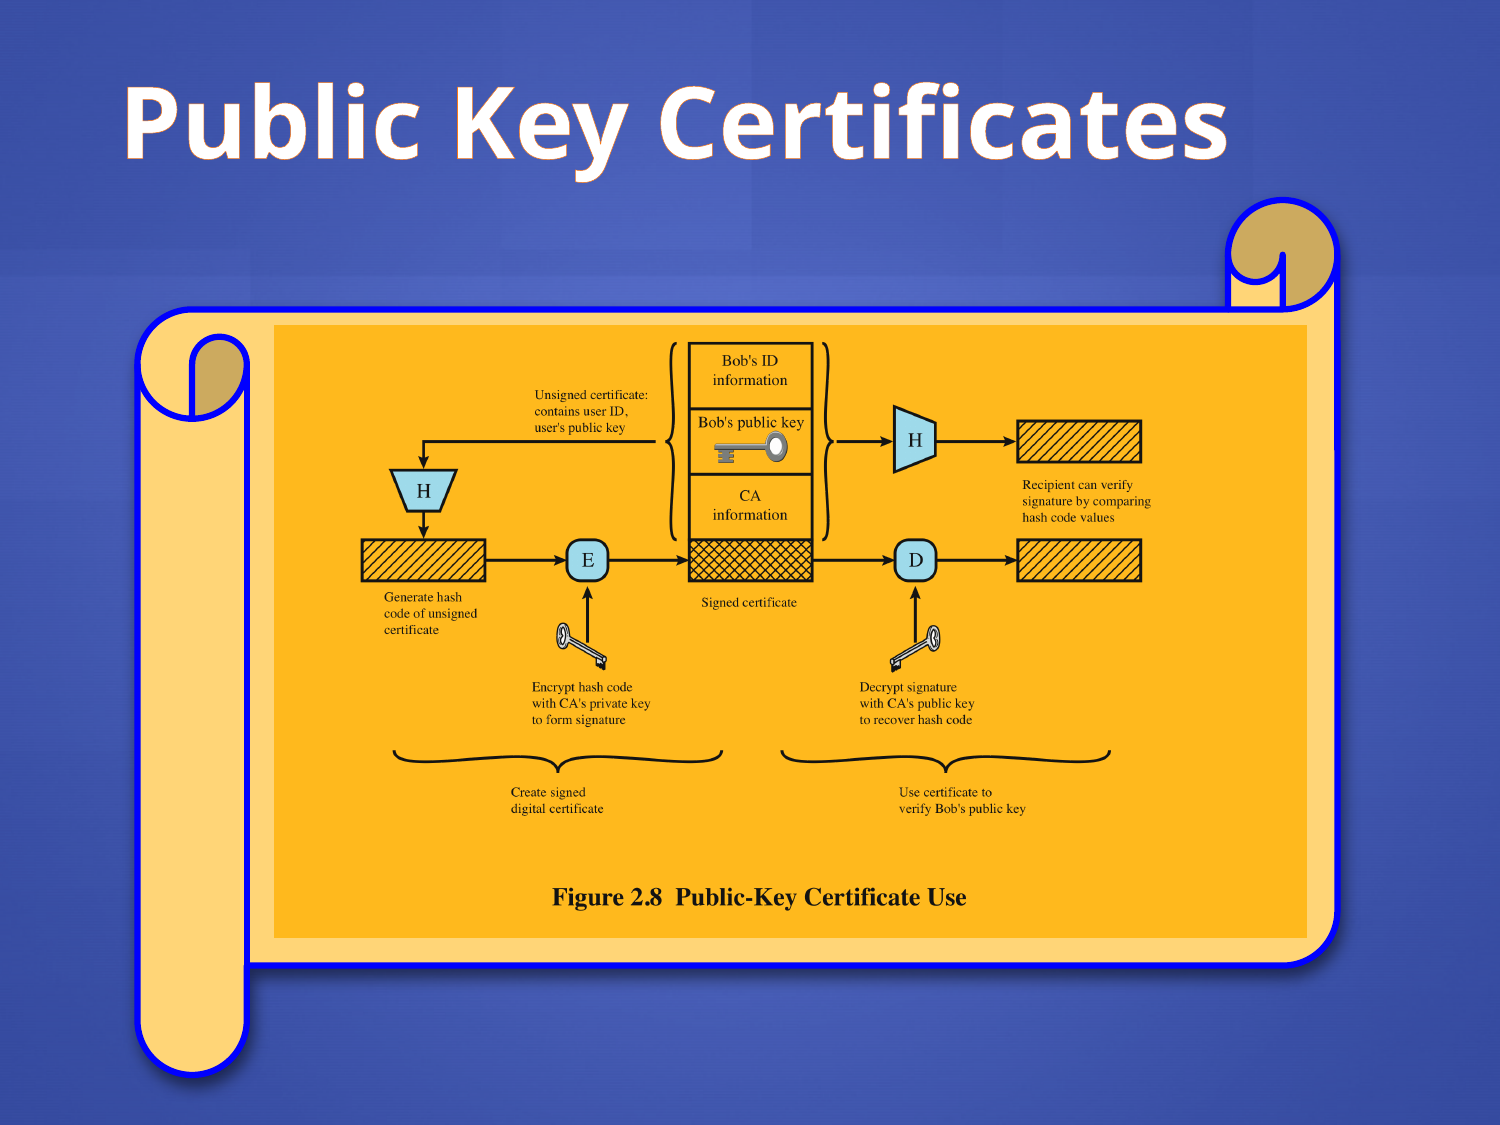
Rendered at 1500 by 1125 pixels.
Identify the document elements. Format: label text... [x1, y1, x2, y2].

text_box [135, 198, 1339, 1077]
title Public Key Certificates [0, 24, 1350, 212]
picture [272, 323, 1308, 940]
